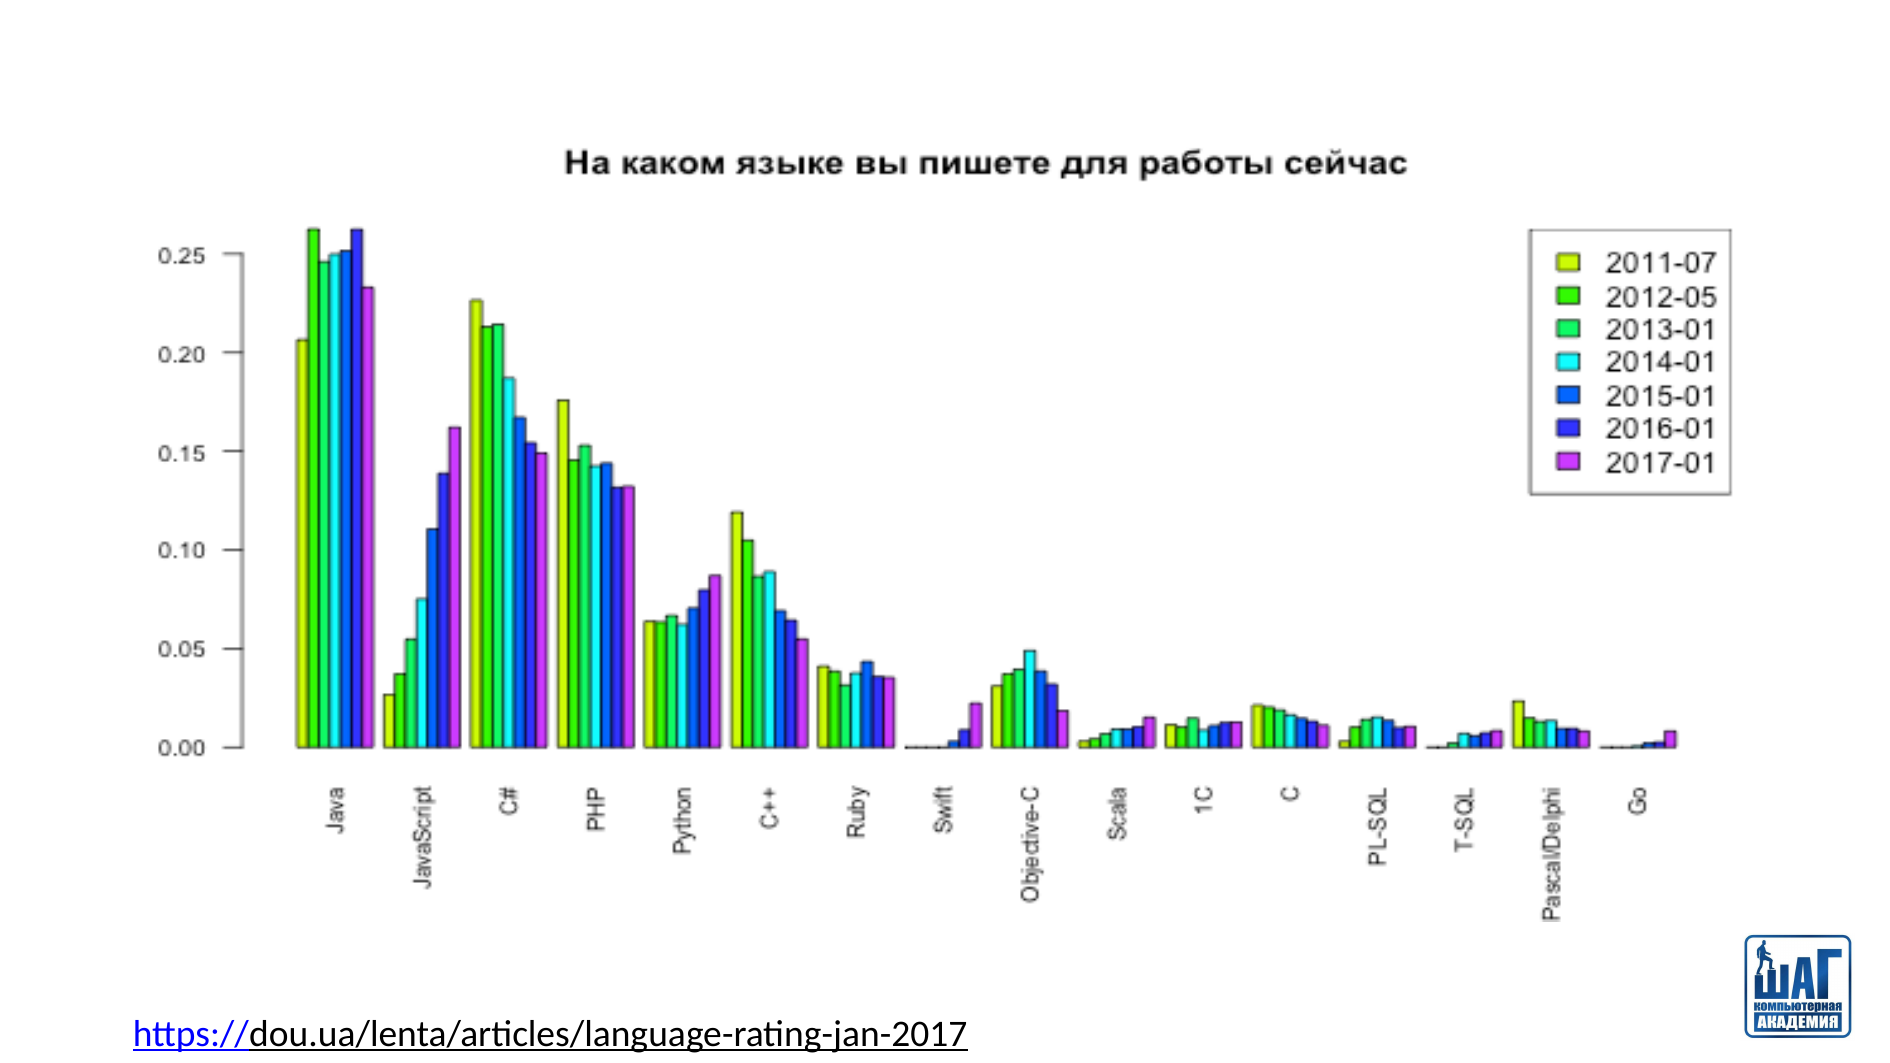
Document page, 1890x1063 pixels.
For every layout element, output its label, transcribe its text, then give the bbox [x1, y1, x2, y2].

picture [94, 93, 1808, 922]
picture [1740, 933, 1855, 1041]
text_box https://dou.ua/lenta/articles/language-rating-jan-2017 [118, 1001, 1548, 1062]
